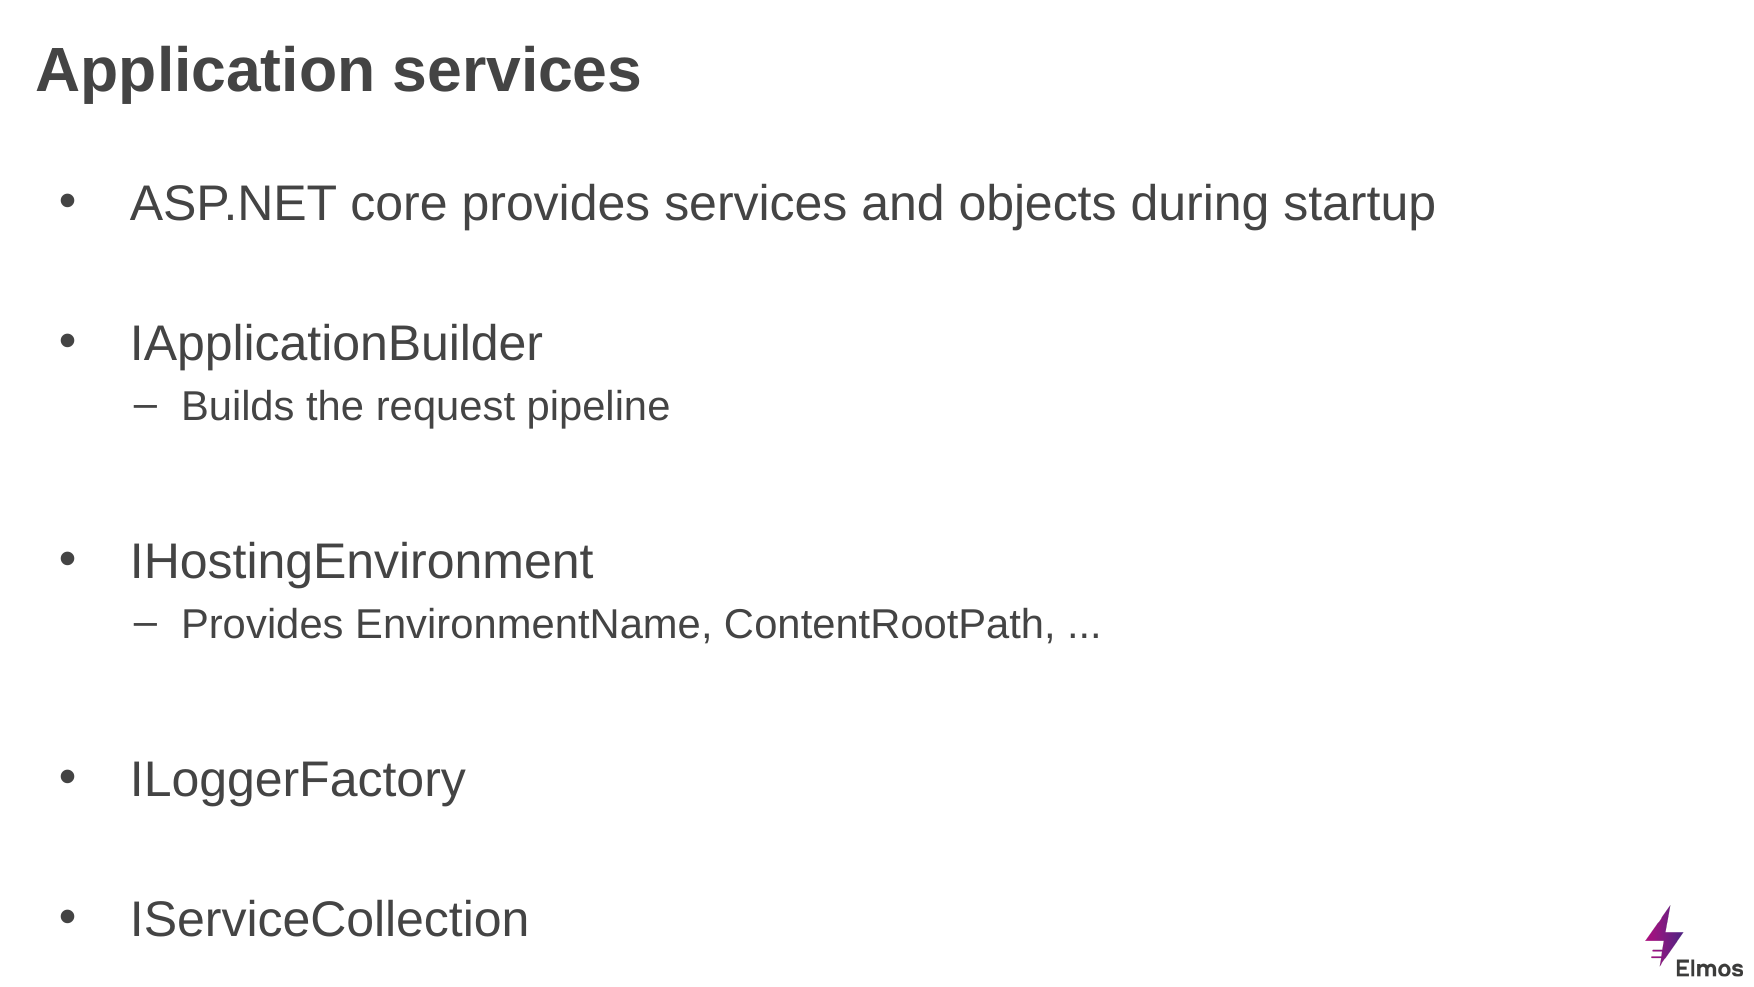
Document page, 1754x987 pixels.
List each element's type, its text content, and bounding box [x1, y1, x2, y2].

list ASP.NET core provides services and objects during startup IApplicationBuilder Builds the request pipeline IHostingEnvironment Provides EnvironmentName, ContentRootPath, ... ILoggerFactory IServiceCollection [59, 170, 1721, 958]
title Application services [35, 29, 1721, 133]
picture [1645, 905, 1743, 977]
